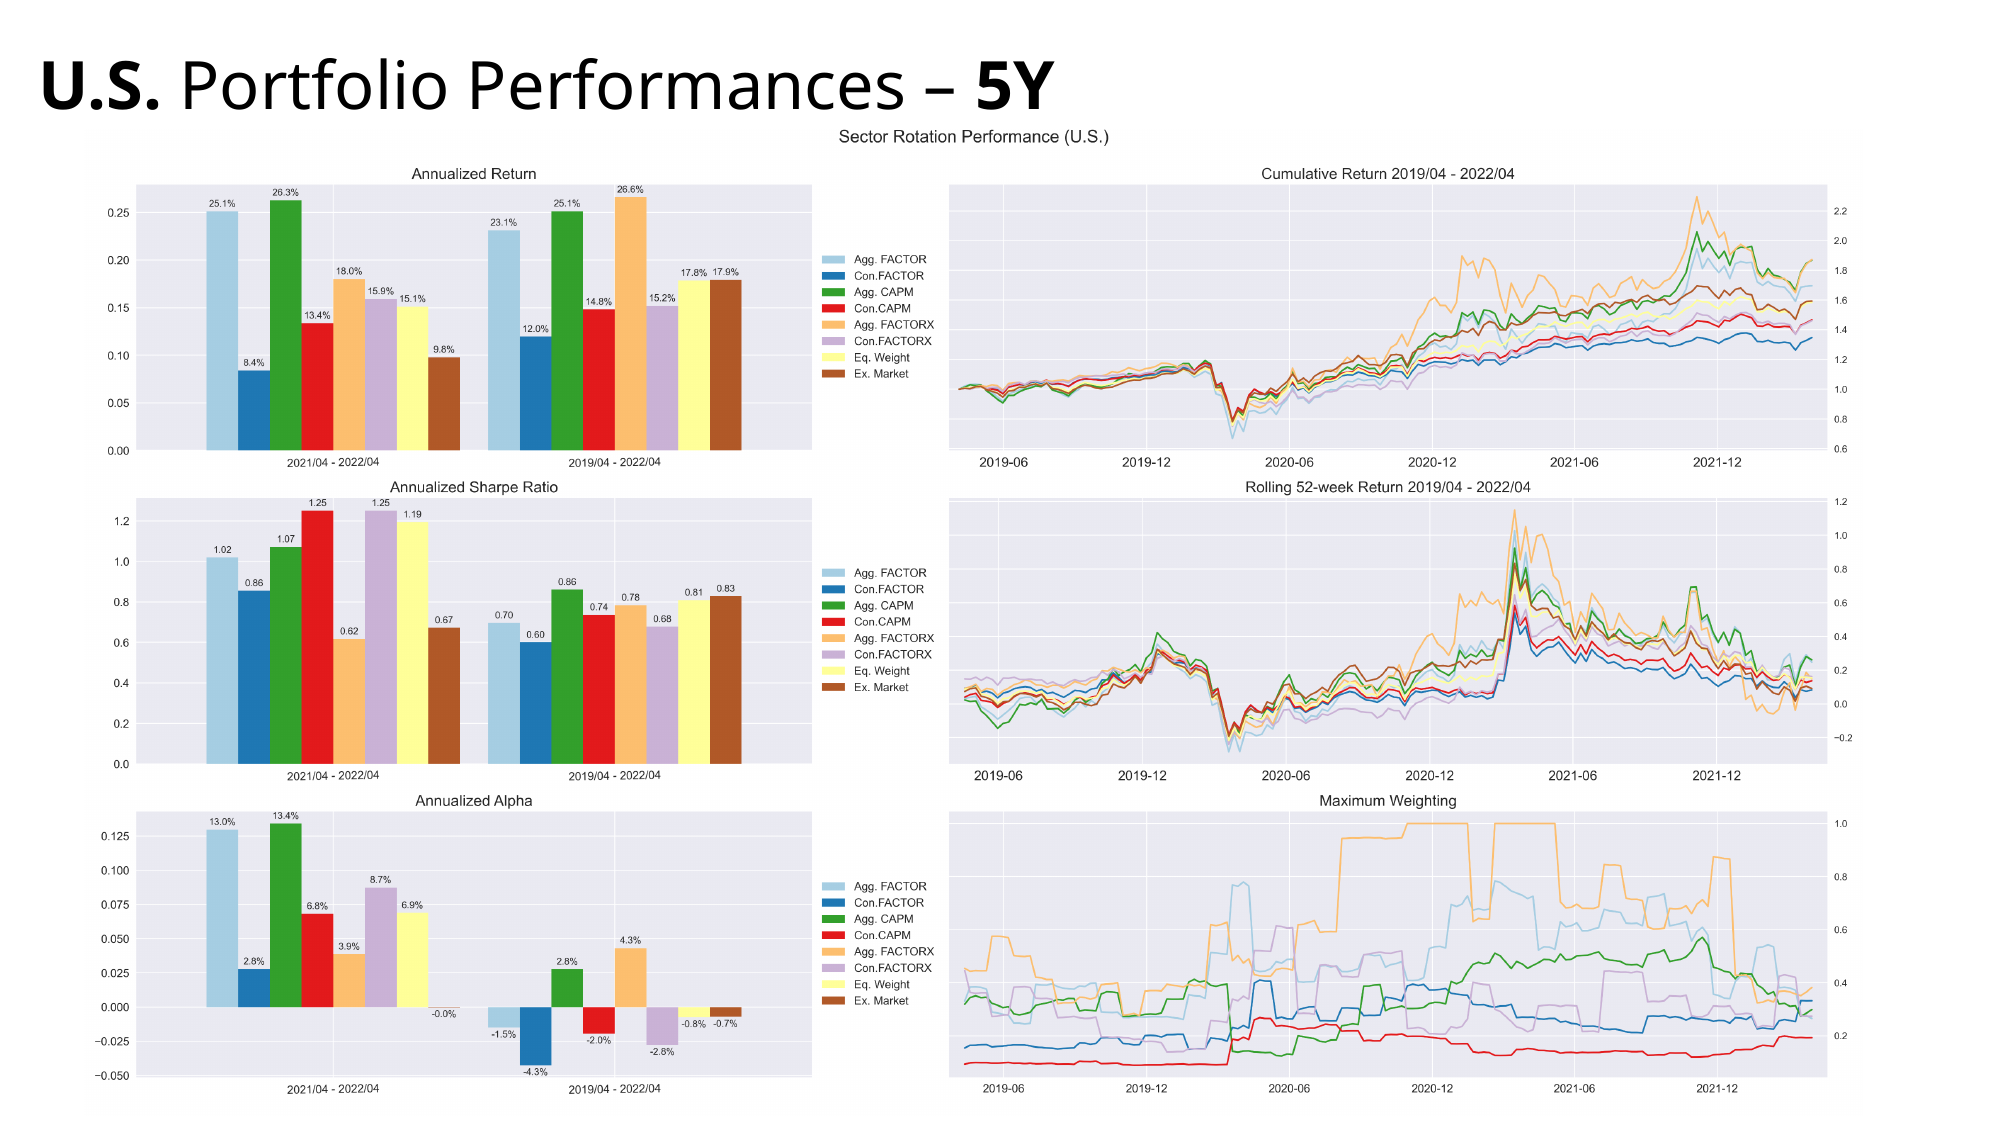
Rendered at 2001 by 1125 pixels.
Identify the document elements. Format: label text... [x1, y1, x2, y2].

title U.S. Portfolio Performances – 5Y [23, 22, 1749, 155]
picture [84, 129, 1863, 1116]
